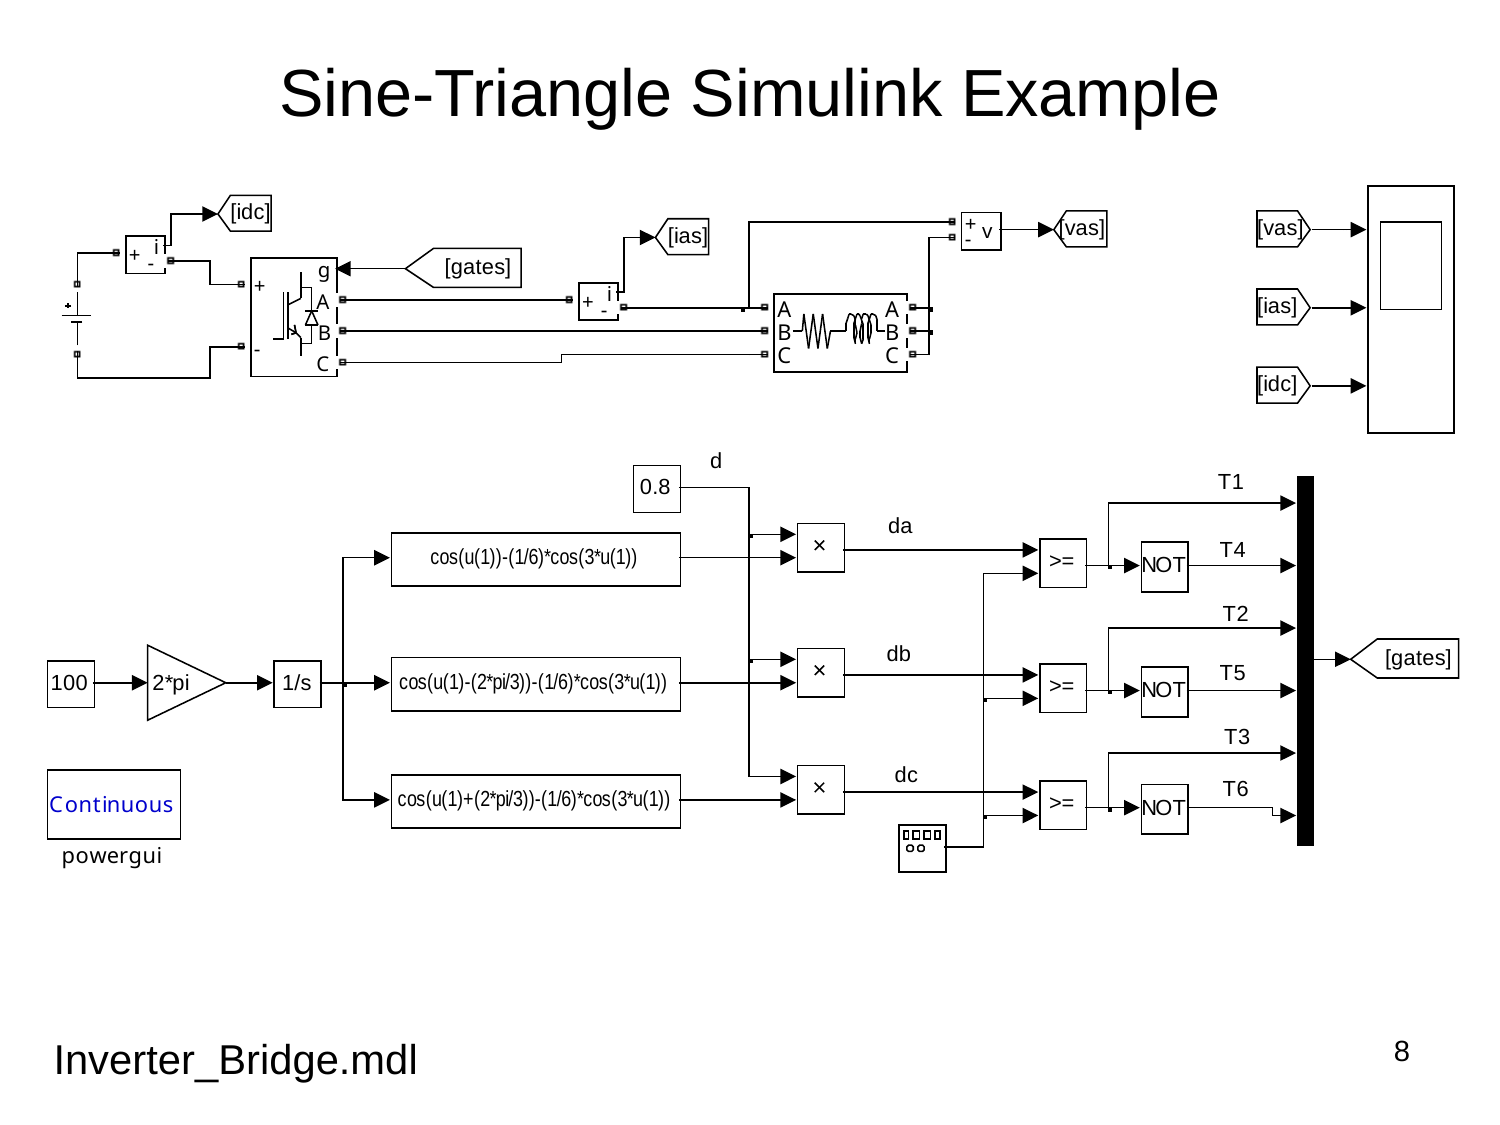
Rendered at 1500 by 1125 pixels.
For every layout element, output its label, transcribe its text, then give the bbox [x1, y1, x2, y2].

text_box Inverter_Bridge.mdl [38, 1025, 434, 1090]
title Sine-Triangle Simulink Example [74, 24, 1426, 156]
slide_number 7 [1074, 1024, 1426, 1103]
picture [24, 174, 1463, 888]
